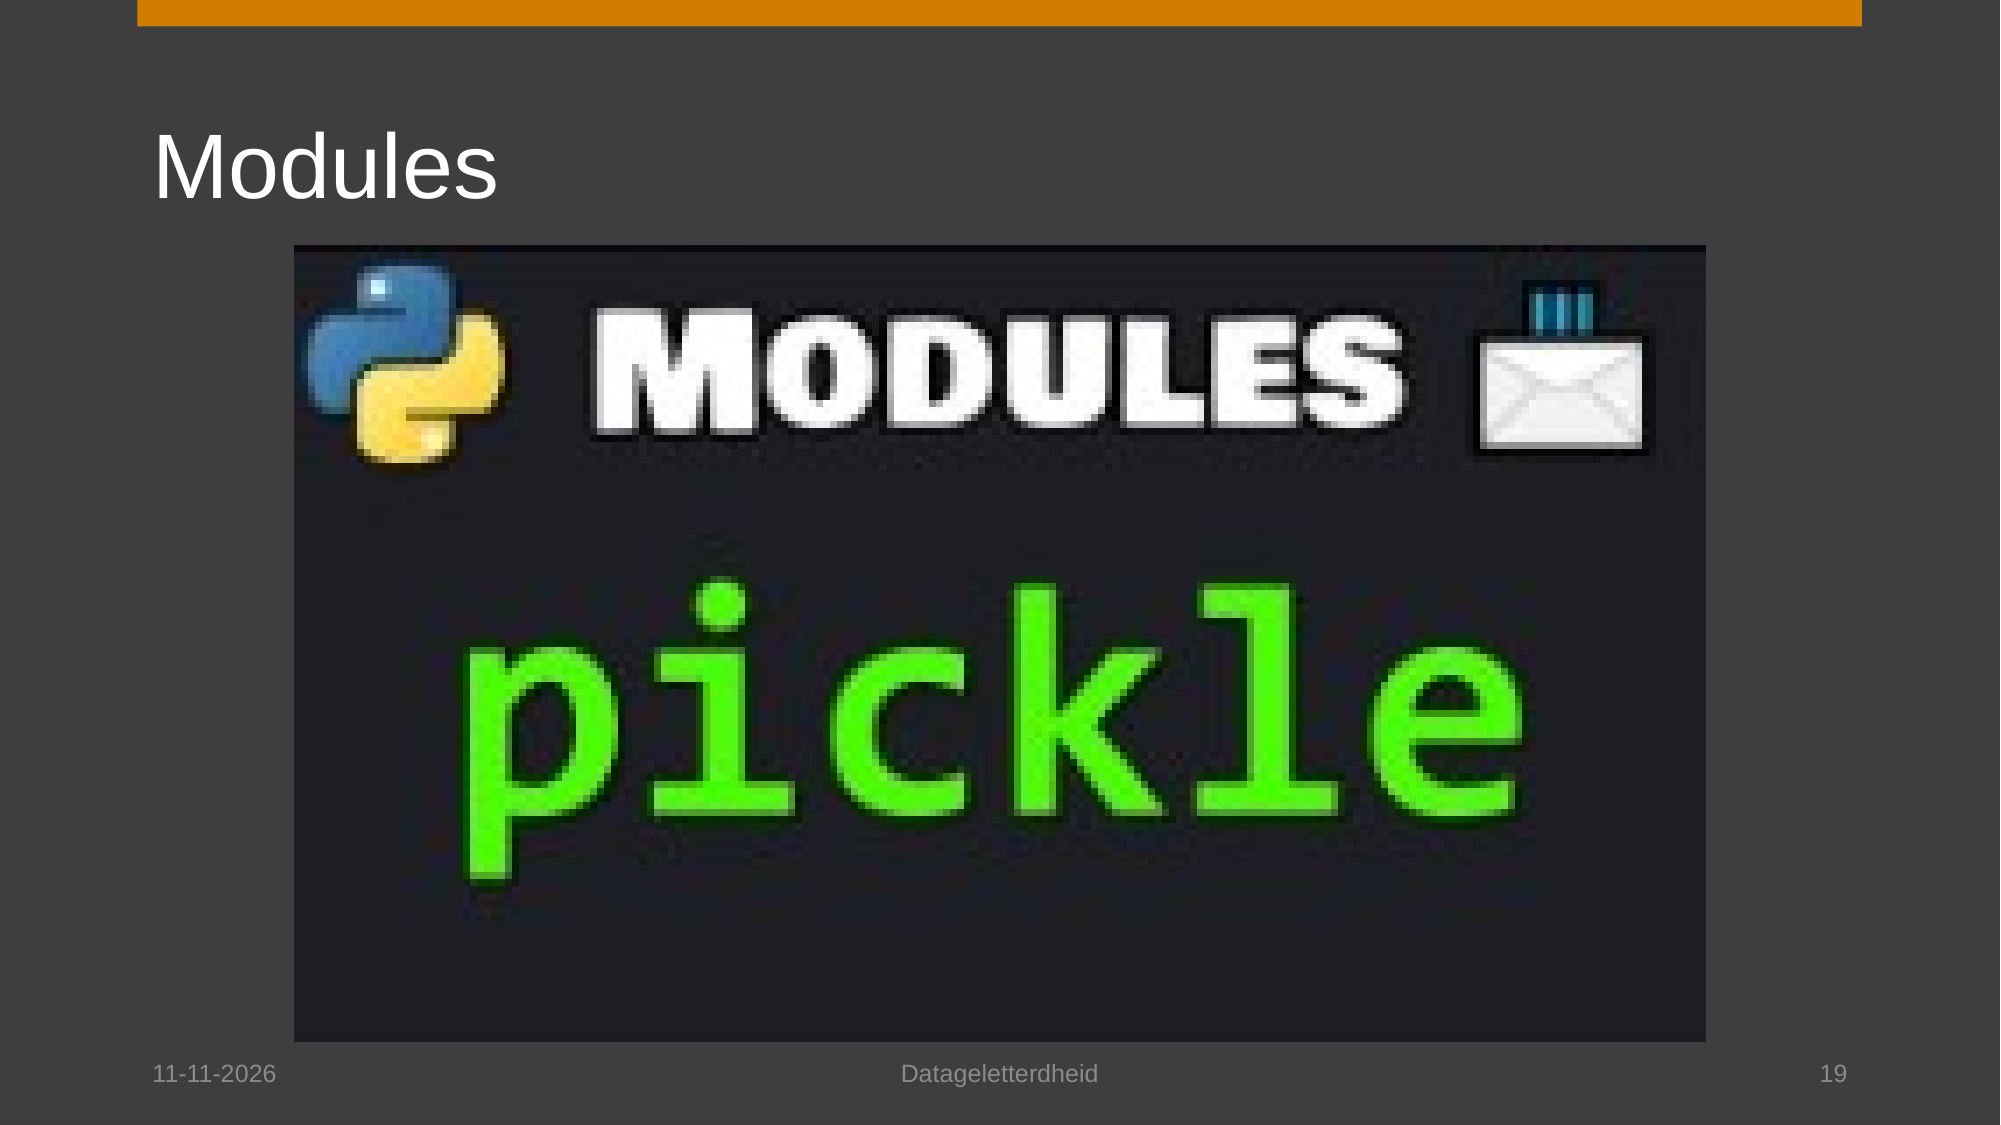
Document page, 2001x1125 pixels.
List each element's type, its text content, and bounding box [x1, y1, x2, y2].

slide_number 19 [1412, 1042, 1863, 1103]
title Modules [137, 59, 1863, 278]
footer Datageletterdheid [662, 1043, 1338, 1103]
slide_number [137, 1042, 588, 1103]
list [294, 244, 1706, 1043]
